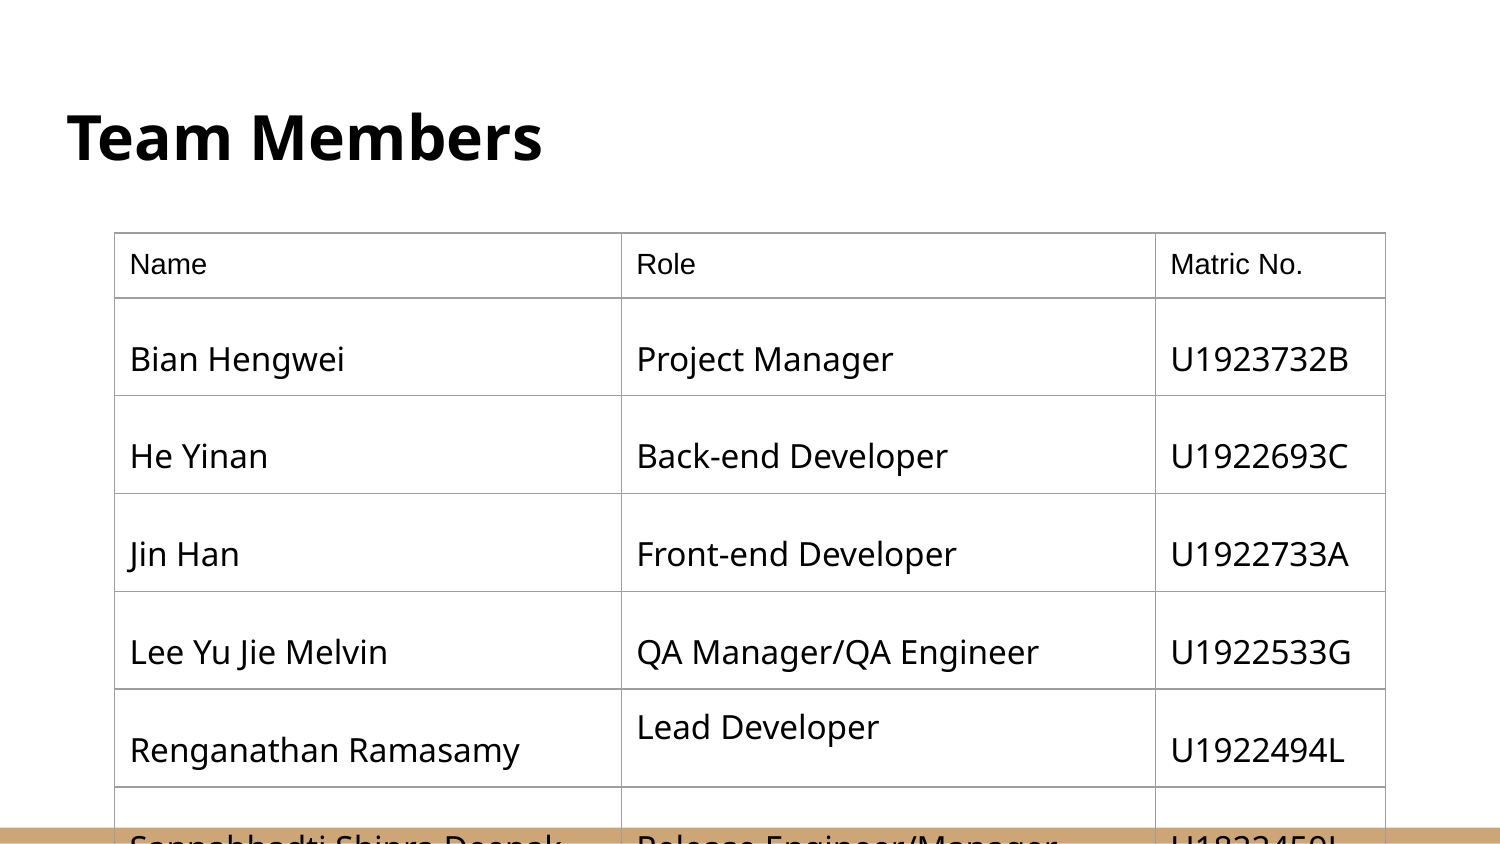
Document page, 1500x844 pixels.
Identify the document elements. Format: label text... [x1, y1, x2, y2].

table_cell Lee Yu Jie Melvin [115, 592, 621, 688]
table_cell Lead Developer [622, 690, 1155, 786]
table_cell Release Engineer/Manager [622, 788, 1155, 844]
table_cell Project Manager [622, 299, 1155, 395]
table_cell Front-end Developer [622, 494, 1155, 591]
table_cell He Yinan [115, 396, 621, 493]
table_cell U1922494L [1156, 690, 1385, 786]
table_header Role [622, 234, 1155, 297]
table_cell QA Manager/QA Engineer [622, 592, 1155, 688]
table_cell Sannabhadti Shipra Deepak [115, 788, 621, 844]
table_cell U1822459L [1156, 788, 1385, 844]
table_cell U1922693C [1156, 396, 1385, 493]
title Team Members [51, 51, 1449, 189]
table_cell Bian Hengwei [115, 299, 621, 395]
table_header Name [115, 234, 621, 297]
table_cell Jin Han [115, 494, 621, 591]
table_cell U1922533G [1156, 592, 1385, 688]
table_header Matric No. [1156, 234, 1385, 297]
table_cell Renganathan Ramasamy [115, 690, 621, 786]
table_cell Back-end Developer [622, 396, 1155, 493]
table_cell U1922733A [1156, 494, 1385, 591]
table_cell U1923732B [1156, 299, 1385, 395]
